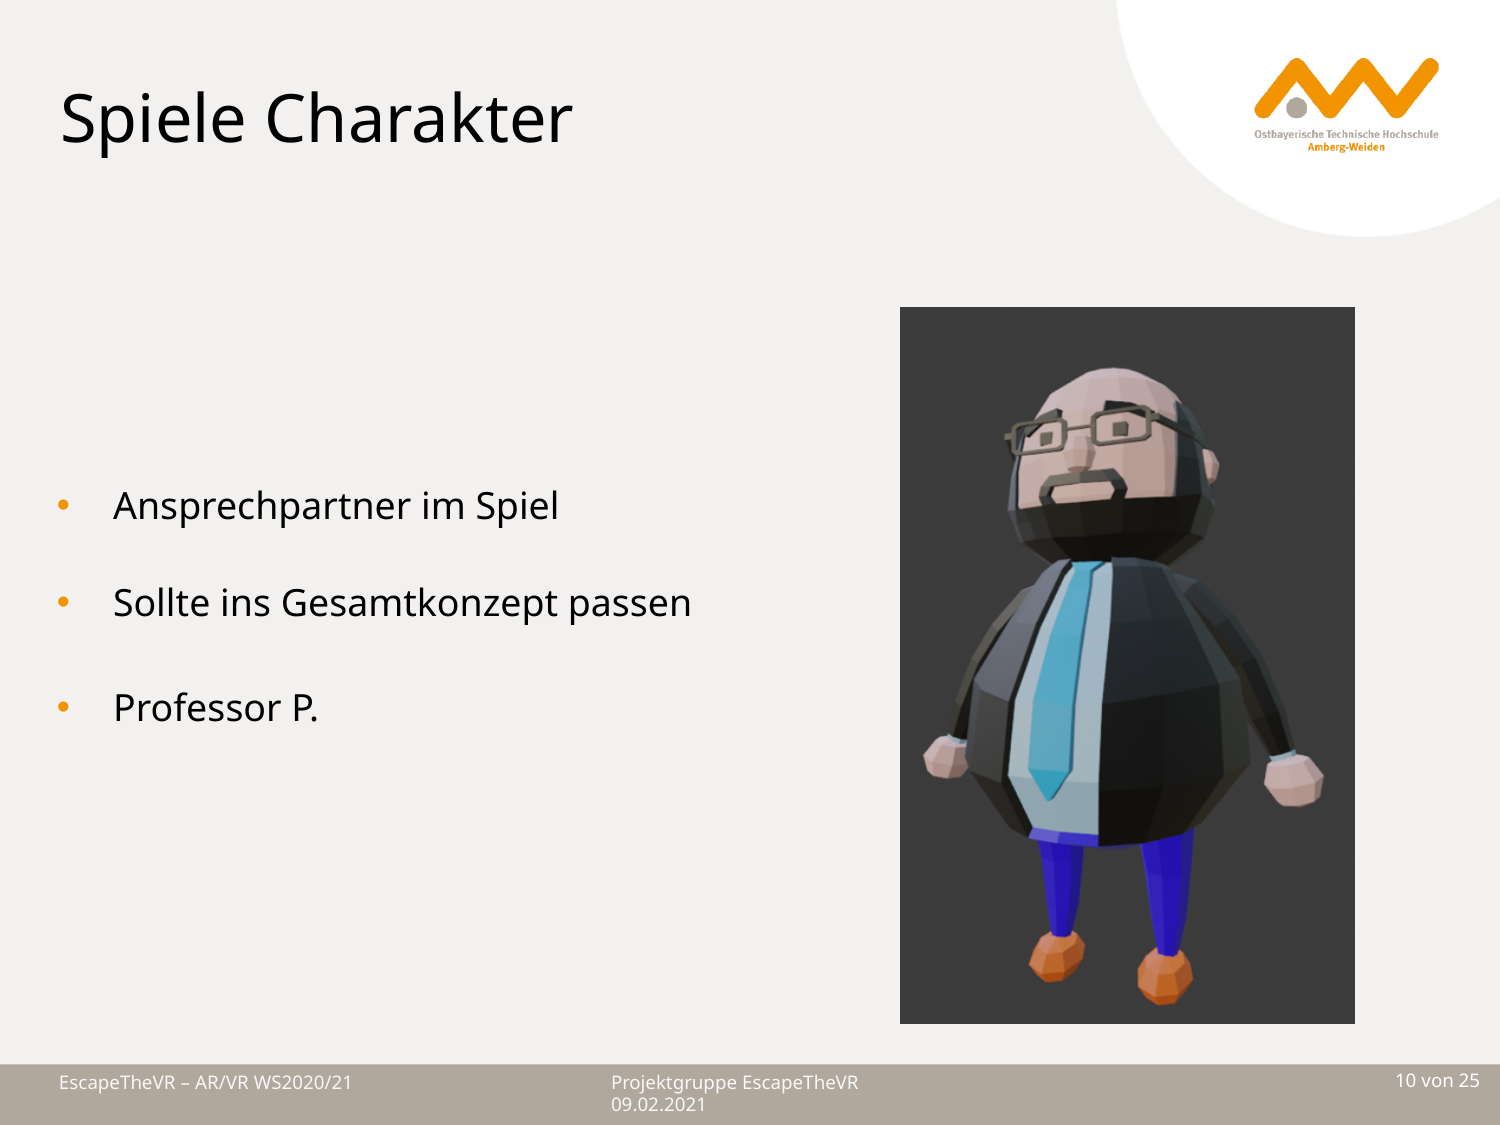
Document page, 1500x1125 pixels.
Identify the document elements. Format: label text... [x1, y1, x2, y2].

title Spiele Charakter [44, 68, 1019, 290]
picture [899, 306, 1356, 1024]
text_box Ansprechpartner im Spiel Sollte ins Gesamtkonzept passen Professor P. [41, 299, 1355, 1031]
picture [1113, 0, 1500, 242]
